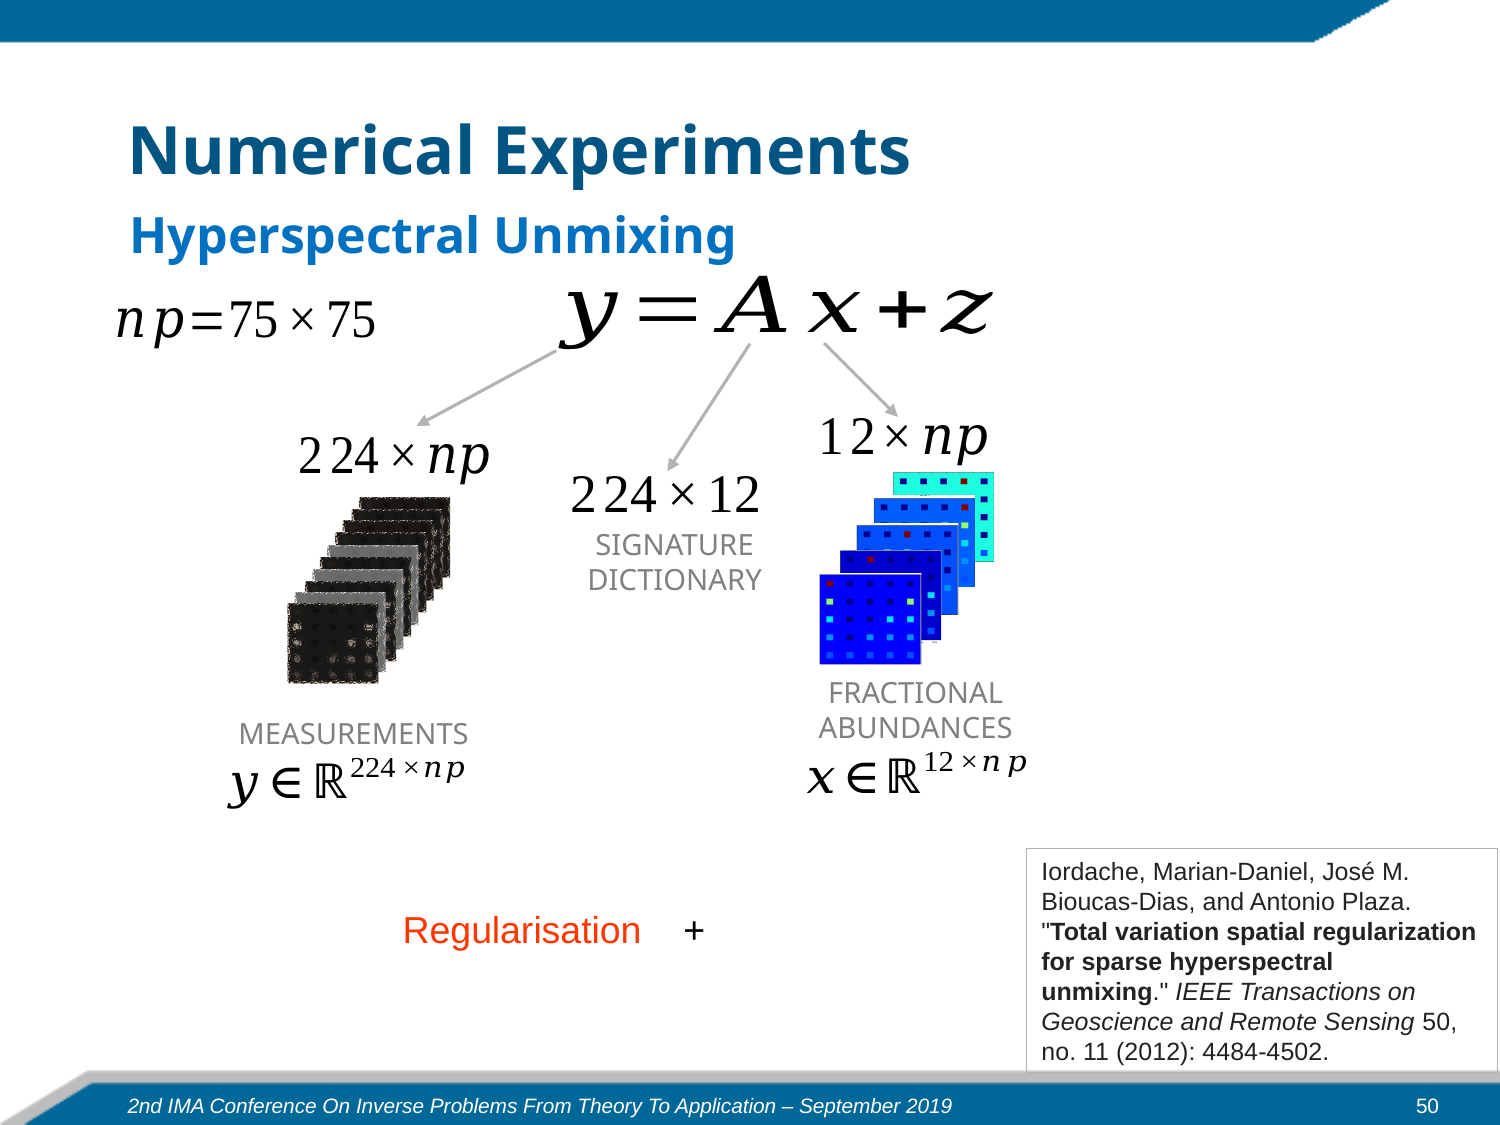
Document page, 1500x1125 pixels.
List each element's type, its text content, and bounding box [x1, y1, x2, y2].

text_box Iordache, Marian-Daniel, José M. Bioucas-Dias, and Antonio Plaza. "Total variation spatial regularization for sparse hyperspectral unmixing." IEEE Transactions on Geoscience and Remote Sensing 50, no. 11 (2012): 4484-4502. [1026, 848, 1498, 1073]
text_box SIGNATURE DICTIONARY [572, 519, 777, 604]
slide_number 50 [1401, 1075, 1500, 1125]
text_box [823, 342, 899, 418]
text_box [818, 471, 995, 667]
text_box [286, 497, 451, 684]
title Numerical Experiments [112, 99, 1388, 230]
text_box FRACTIONAL ABUNDANCES [803, 666, 1028, 752]
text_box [416, 350, 557, 427]
text_box MEASUREMENTS [223, 708, 484, 758]
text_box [667, 343, 751, 472]
text_box Hyperspectral Unmixing [114, 196, 1290, 272]
picture [0, 0, 1500, 1125]
